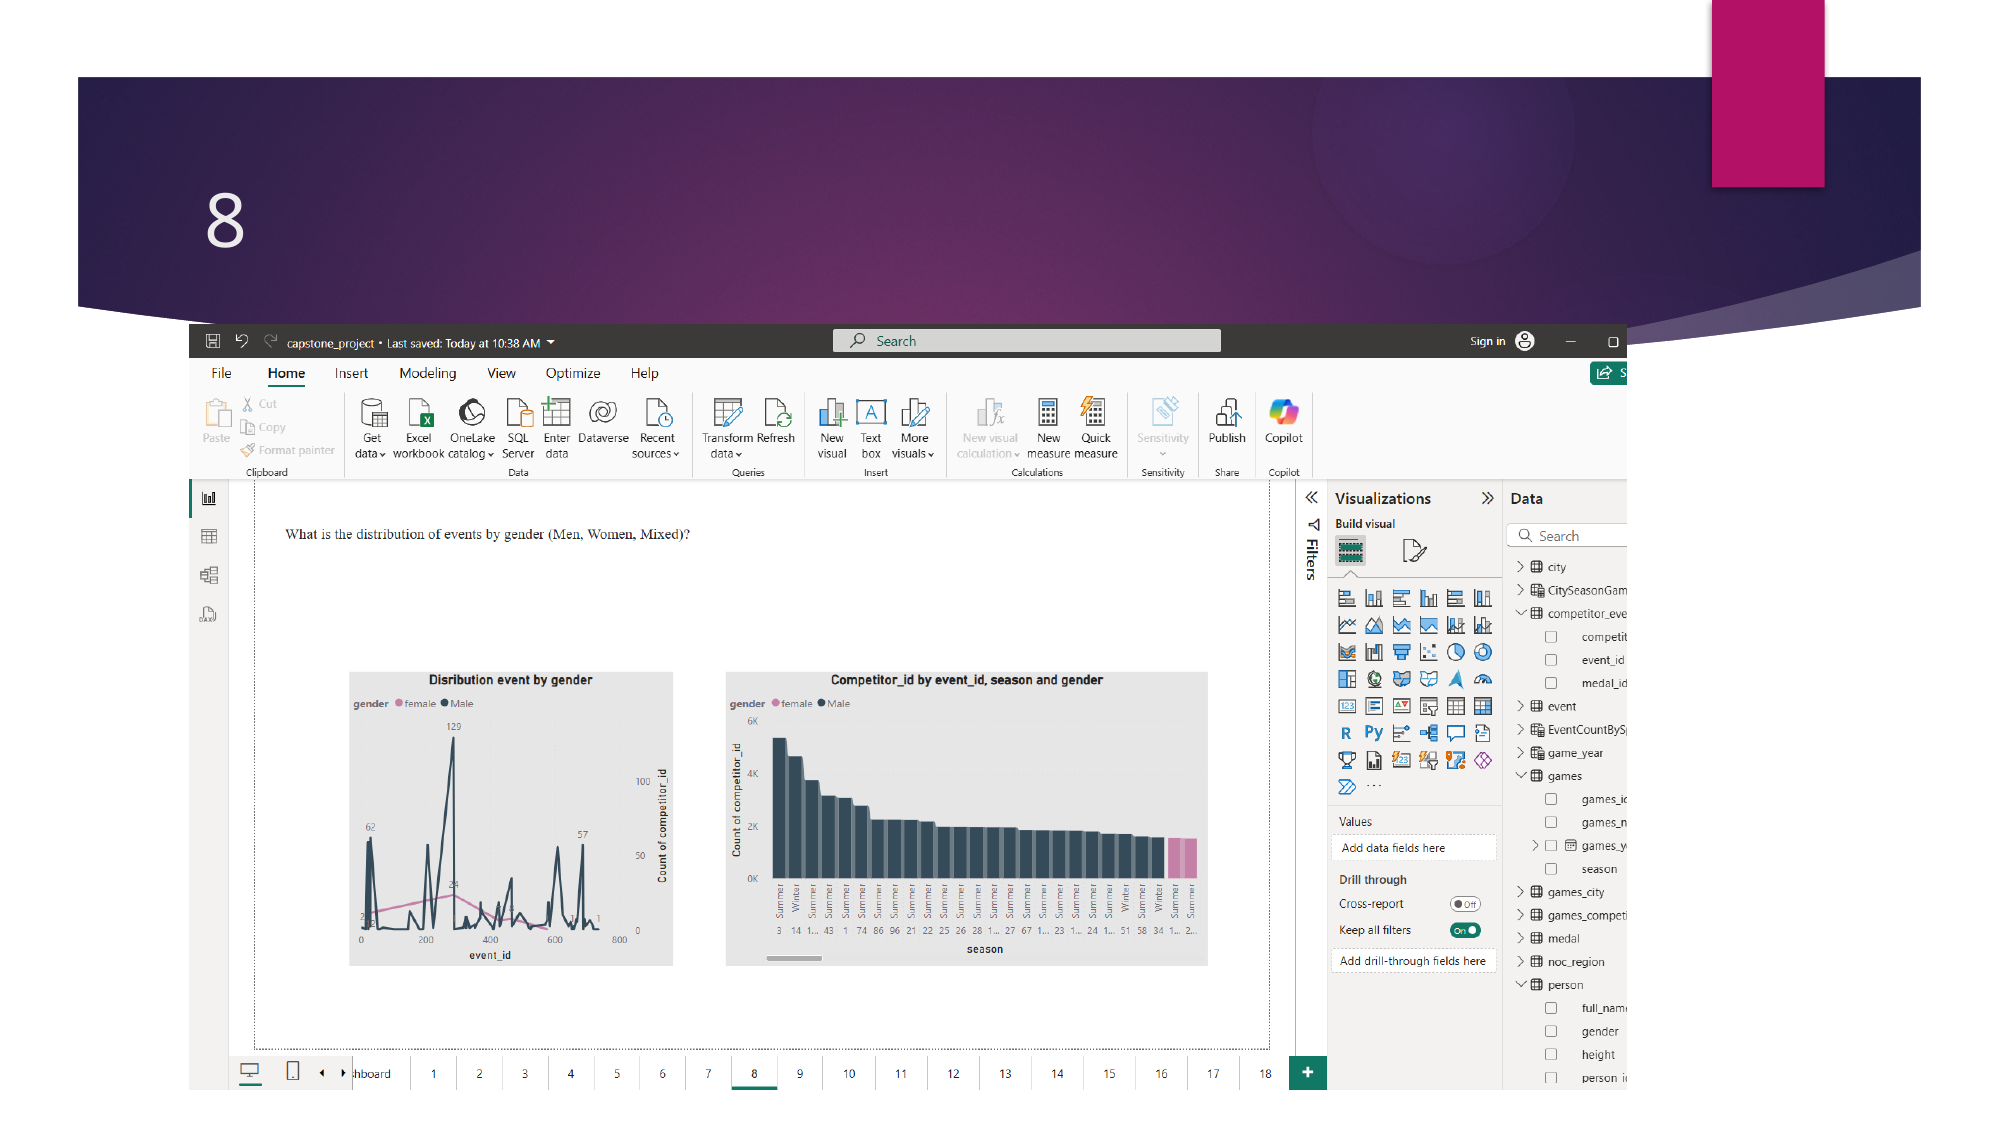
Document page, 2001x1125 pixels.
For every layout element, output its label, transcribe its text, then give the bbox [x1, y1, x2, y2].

title 8 [189, 159, 1627, 276]
picture [189, 324, 1627, 1091]
